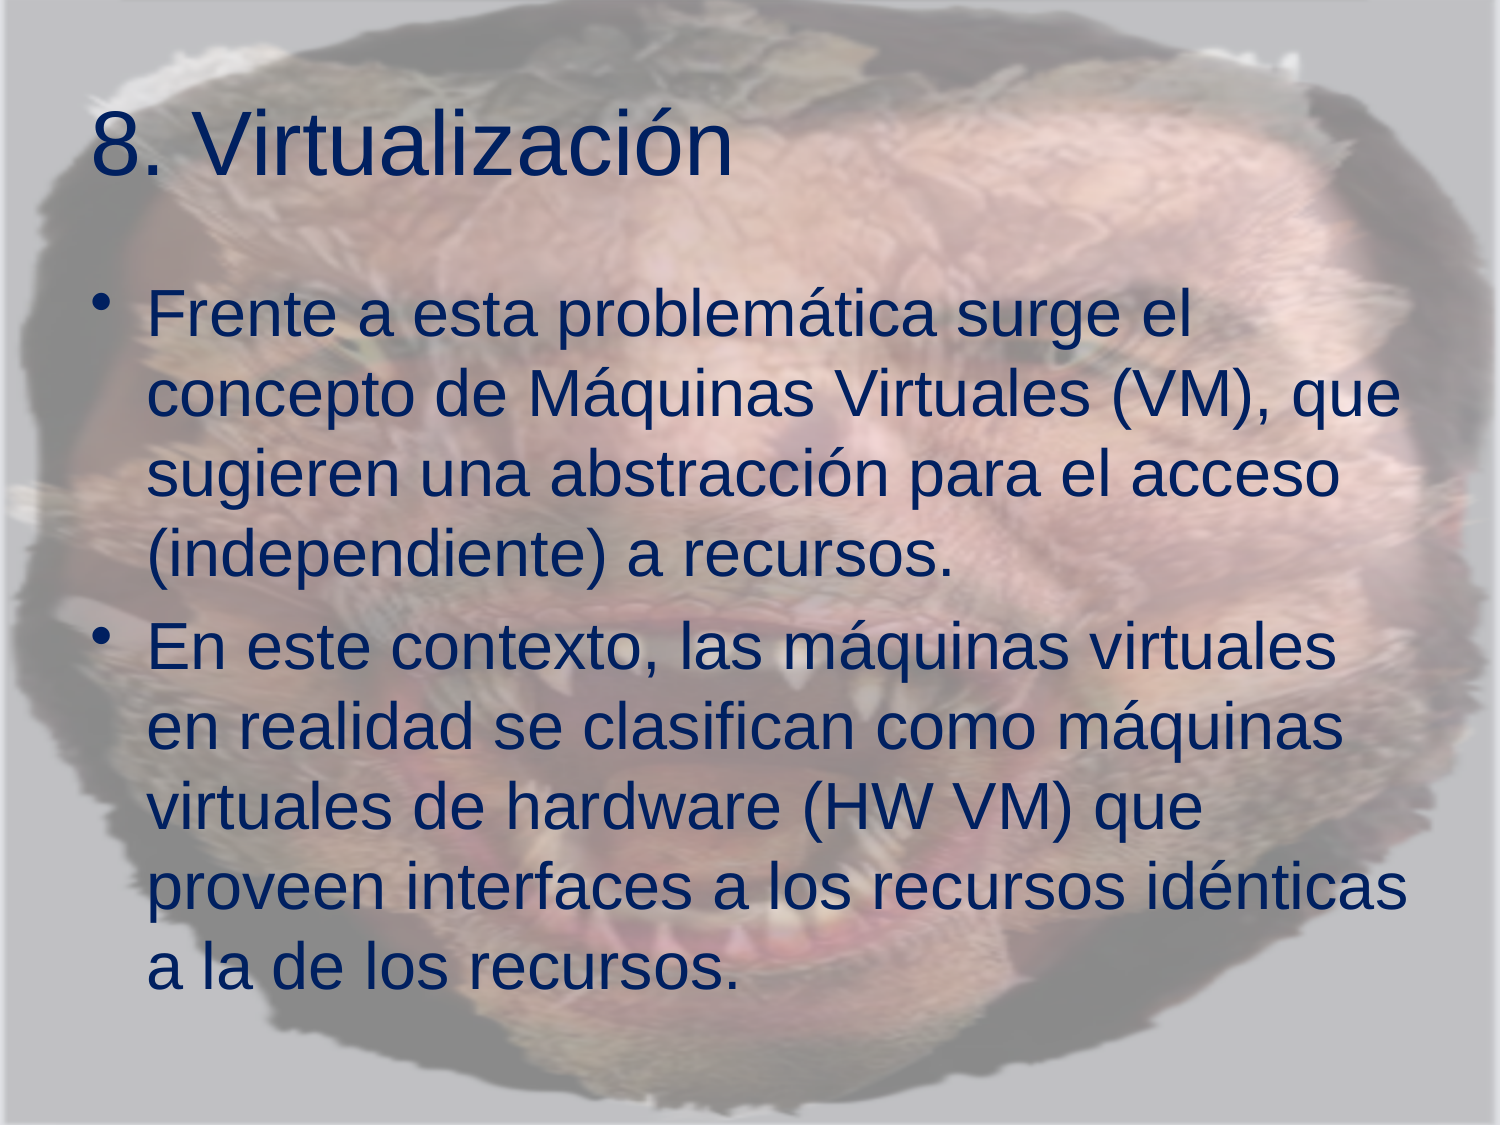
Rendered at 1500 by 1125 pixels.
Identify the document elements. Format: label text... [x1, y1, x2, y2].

title 8. Virtualización [75, 45, 1425, 233]
list Frente a esta problemática surge el concepto de Máquinas Virtuales (VM), que sugieren una abstracción para el acceso (independiente) a recursos. En este contexto, las máquinas virtuales en realidad se clasifican como máquinas virtuales de hardware (HW VM) que proveen interfaces a los recursos idénticas a la de los recursos. [75, 262, 1425, 1005]
